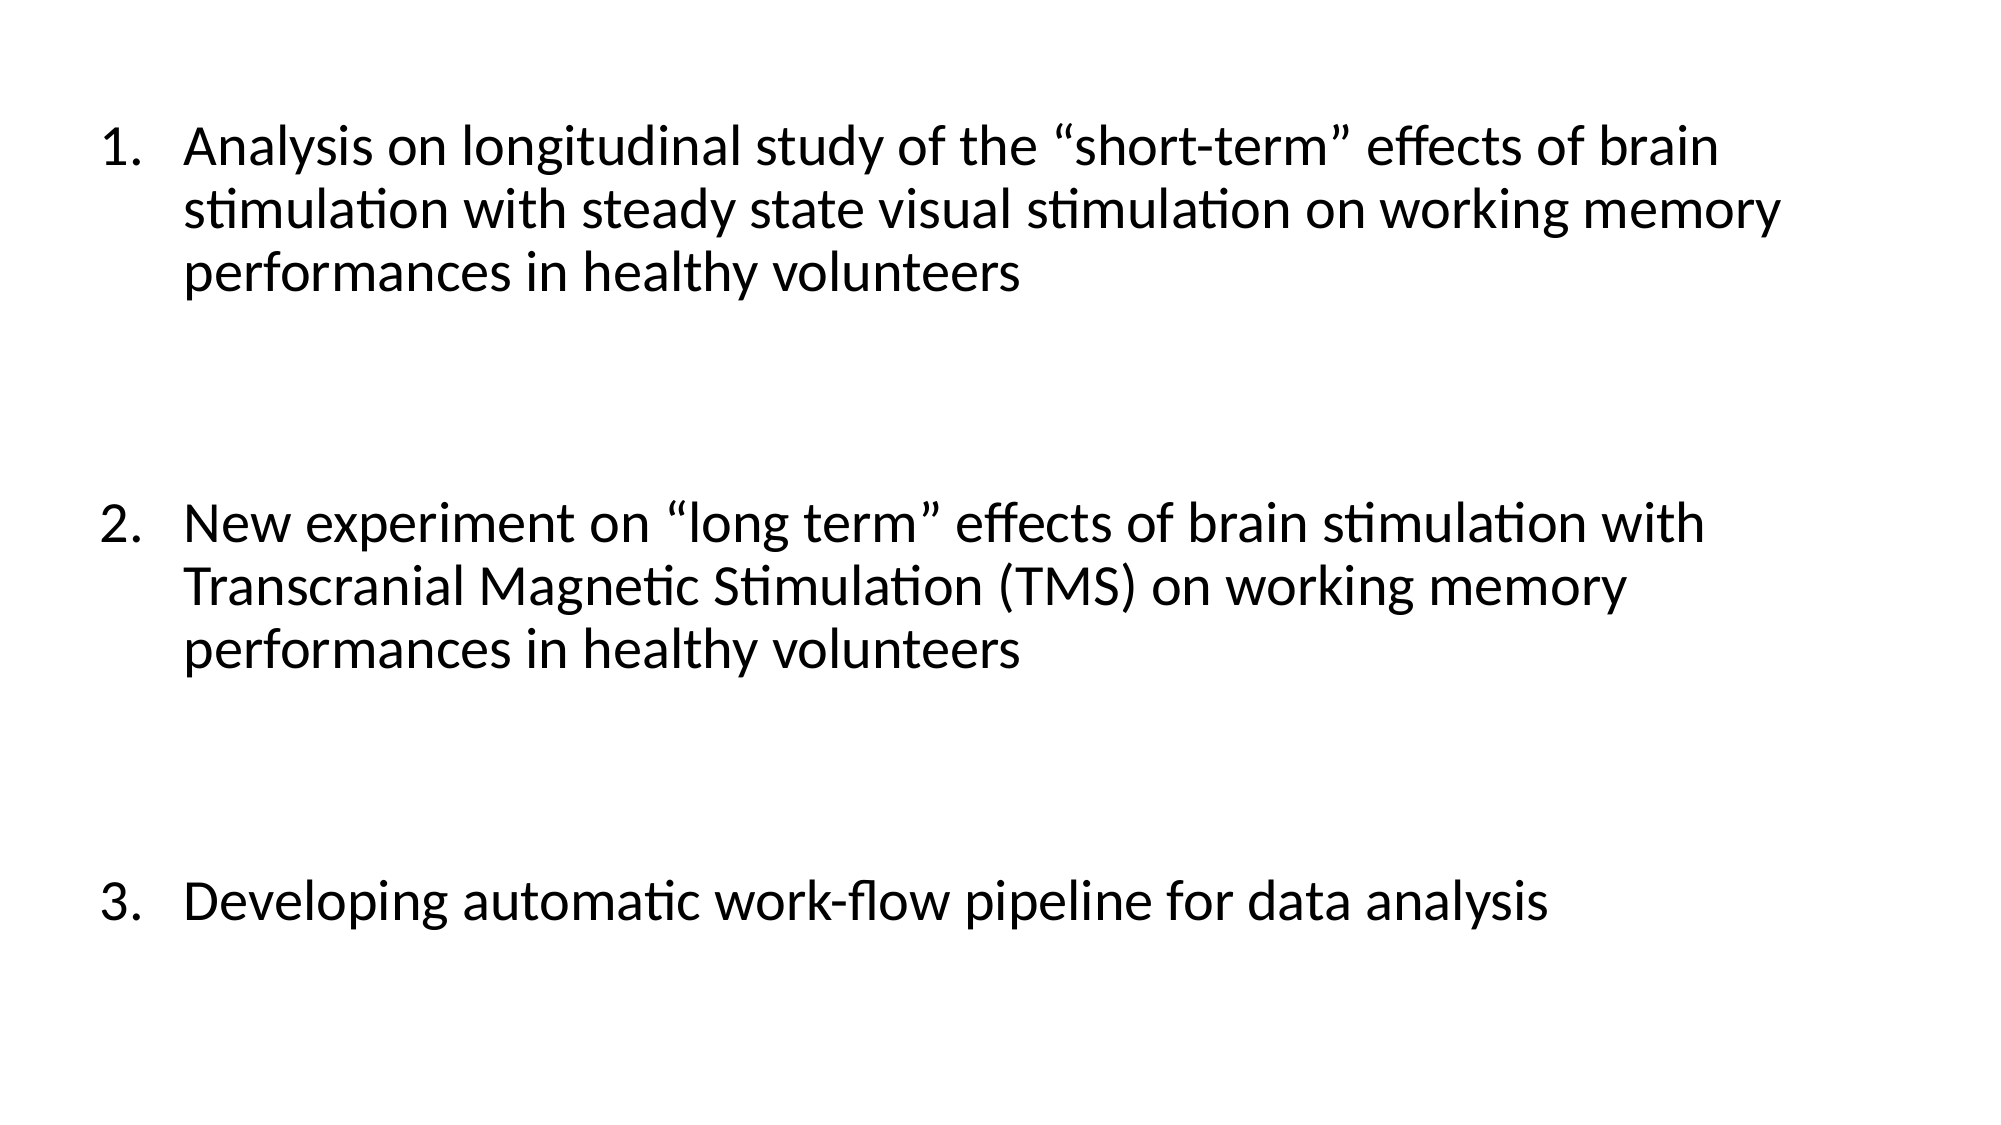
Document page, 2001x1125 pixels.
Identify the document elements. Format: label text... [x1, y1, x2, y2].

list Analysis on longitudinal study of the “short-term” effects of brain stimulation with steady state visual stimulation on working memory performances in healthy volunteers New experiment on “long term” effects of brain stimulation with Transcranial Magnetic Stimulation (TMS) on working memory performances in healthy volunteers Developing automatic work-flow pipeline for data analysis [84, 107, 1898, 1014]
